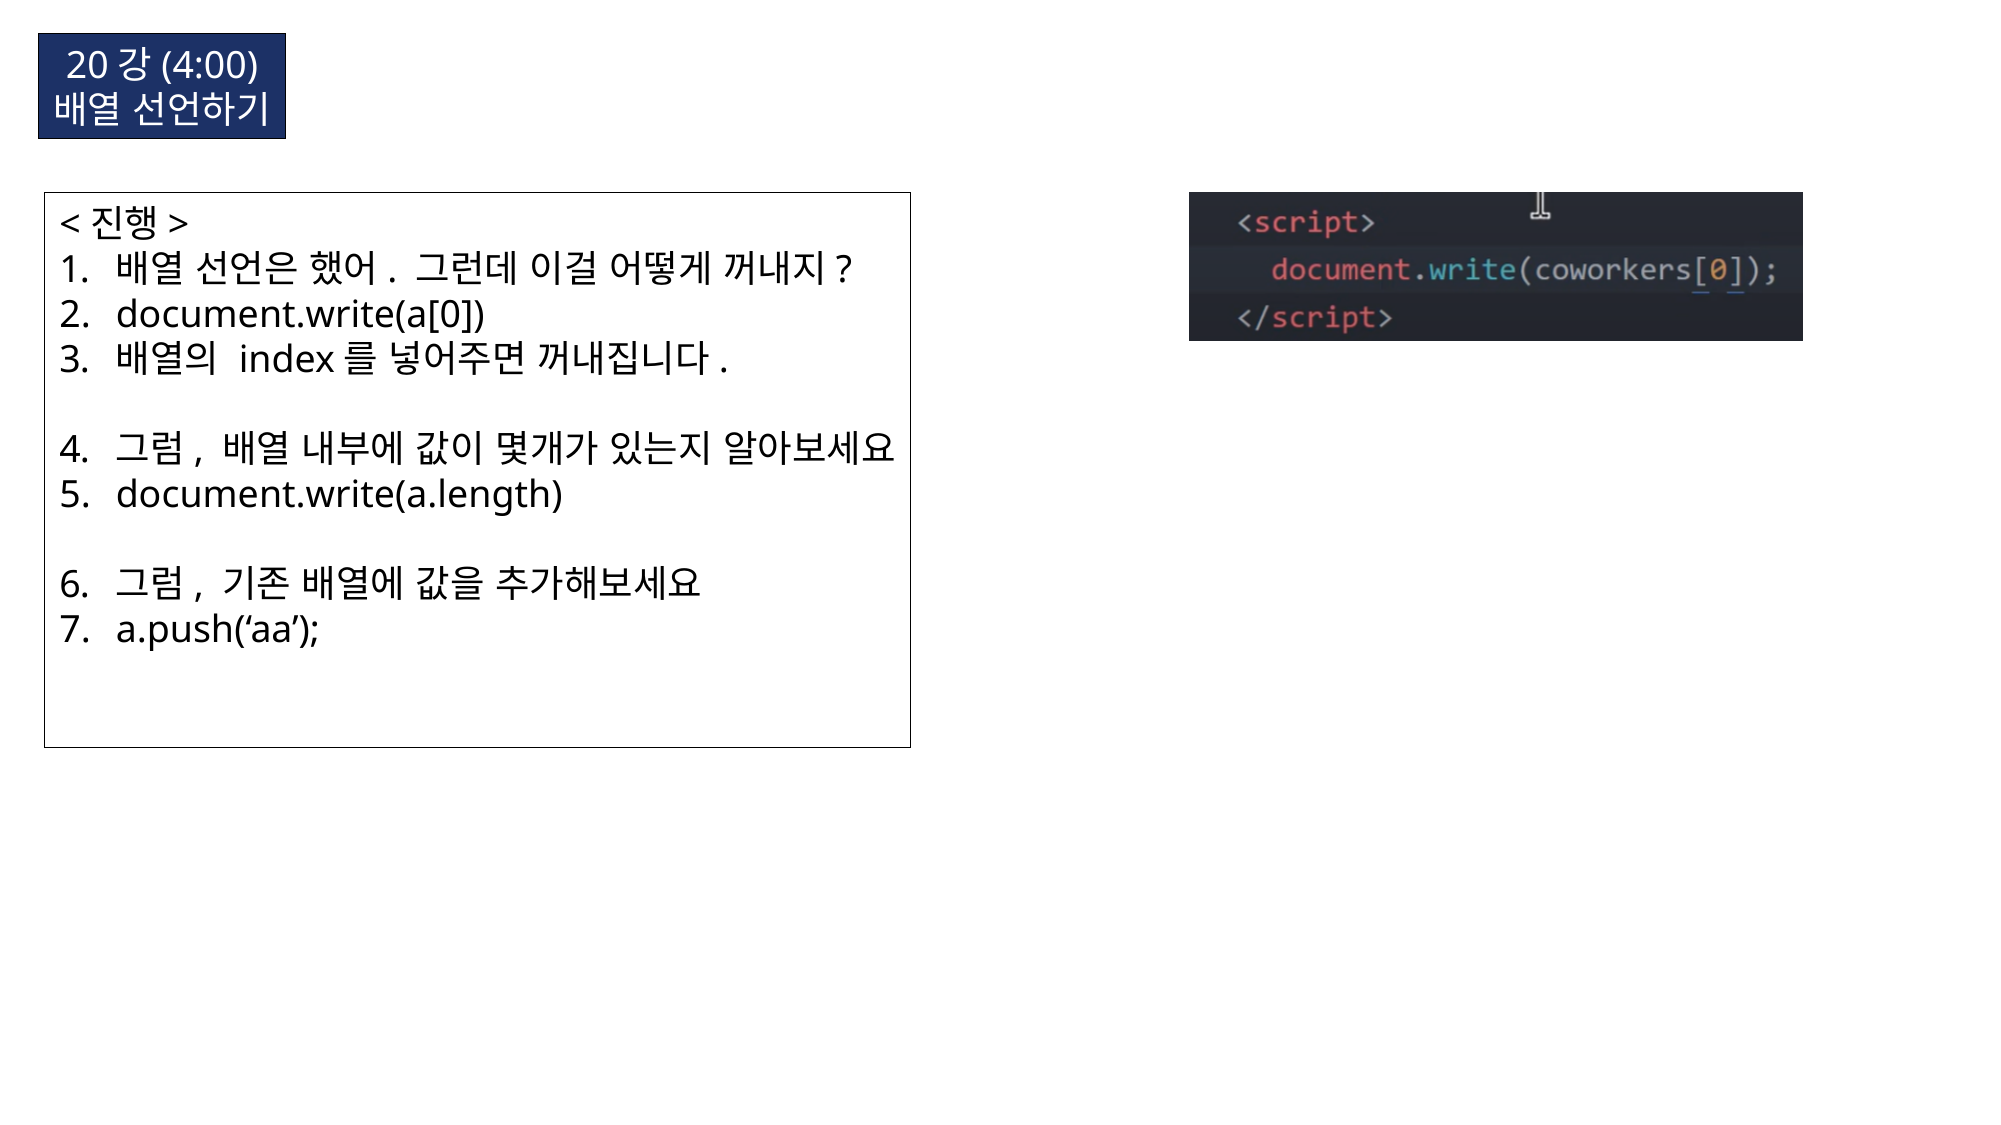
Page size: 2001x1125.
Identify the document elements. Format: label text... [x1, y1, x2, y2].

text_box 20강(4:00) 배열 선언하기 [38, 33, 286, 139]
text_box <진행> 배열 선언은 했어. 그런데 이걸 어떻게 꺼내지? document.write(a[0]) 배열의 index를 넣어주면 꺼내집니다. 그럼, 배열 내부에 값이 몇개가 있는지 알아보세요 document.write(a.length) 그럼, 기존 배열에 값을 추가해보세요 a.push(‘aa’); [44, 192, 911, 748]
picture [1189, 192, 1803, 341]
